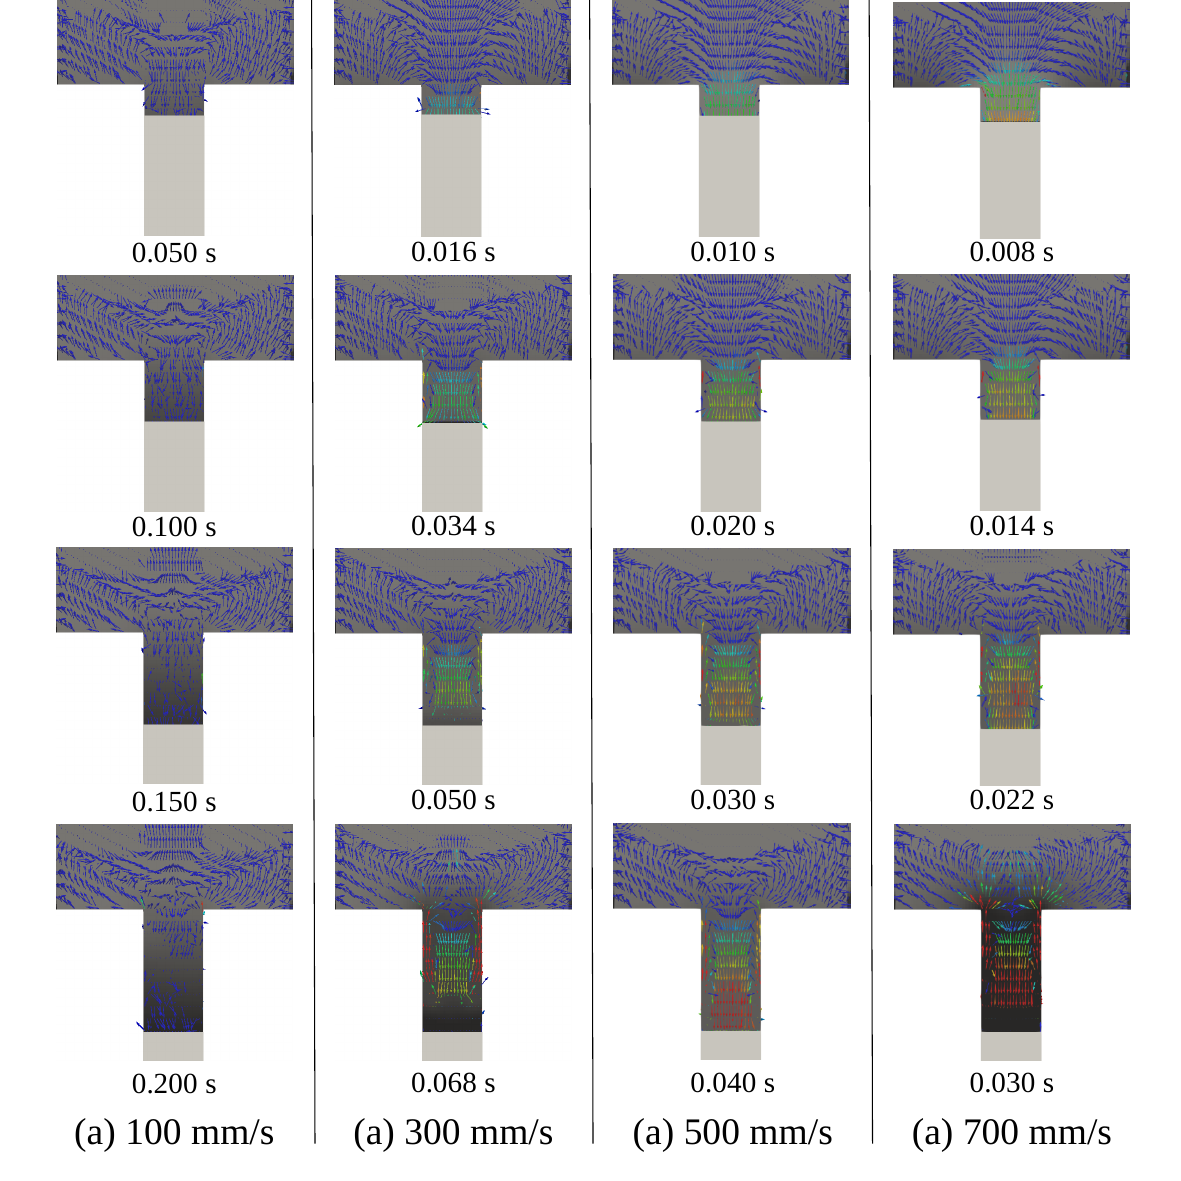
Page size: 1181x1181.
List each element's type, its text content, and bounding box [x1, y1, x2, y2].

text_box 0.016 s [335, 224, 572, 275]
text_box 0.068 s [335, 1061, 572, 1106]
picture [893, 274, 1130, 511]
text_box 0.150 s [56, 784, 293, 824]
picture [613, 548, 851, 785]
picture [894, 824, 1131, 1061]
text_box 0.010 s [614, 224, 851, 274]
picture [333, 0, 571, 237]
picture [55, 547, 293, 784]
picture [893, 549, 1130, 786]
text_box 0.014 s [894, 498, 1131, 549]
text_box 0.050 s [335, 785, 572, 823]
picture [613, 274, 851, 512]
text_box (a) 500 mm/s [614, 1106, 851, 1160]
picture [57, 275, 294, 512]
text_box 0.008 s [894, 224, 1131, 275]
text_box (a) 100 mm/s [56, 1108, 293, 1160]
picture [335, 824, 572, 1061]
picture [613, 823, 851, 1060]
picture [893, 2, 1130, 239]
picture [335, 548, 572, 785]
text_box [311, 0, 315, 1144]
text_box 0.200 s [56, 1061, 293, 1108]
text_box 0.030 s [614, 785, 851, 823]
text_box 0.050 s [56, 225, 293, 276]
text_box 0.040 s [614, 1060, 851, 1106]
picture [612, 0, 849, 237]
text_box 0.030 s [894, 1061, 1131, 1106]
picture [55, 824, 293, 1061]
text_box 0.022 s [894, 773, 1131, 823]
text_box (a) 300 mm/s [335, 1106, 572, 1160]
text_box 0.034 s [335, 512, 572, 548]
text_box (a) 700 mm/s [894, 1106, 1131, 1160]
text_box 0.020 s [614, 512, 851, 548]
picture [335, 275, 572, 512]
text_box 0.100 s [56, 500, 293, 547]
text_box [589, 0, 594, 1144]
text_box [869, 0, 873, 1144]
picture [57, 0, 294, 236]
